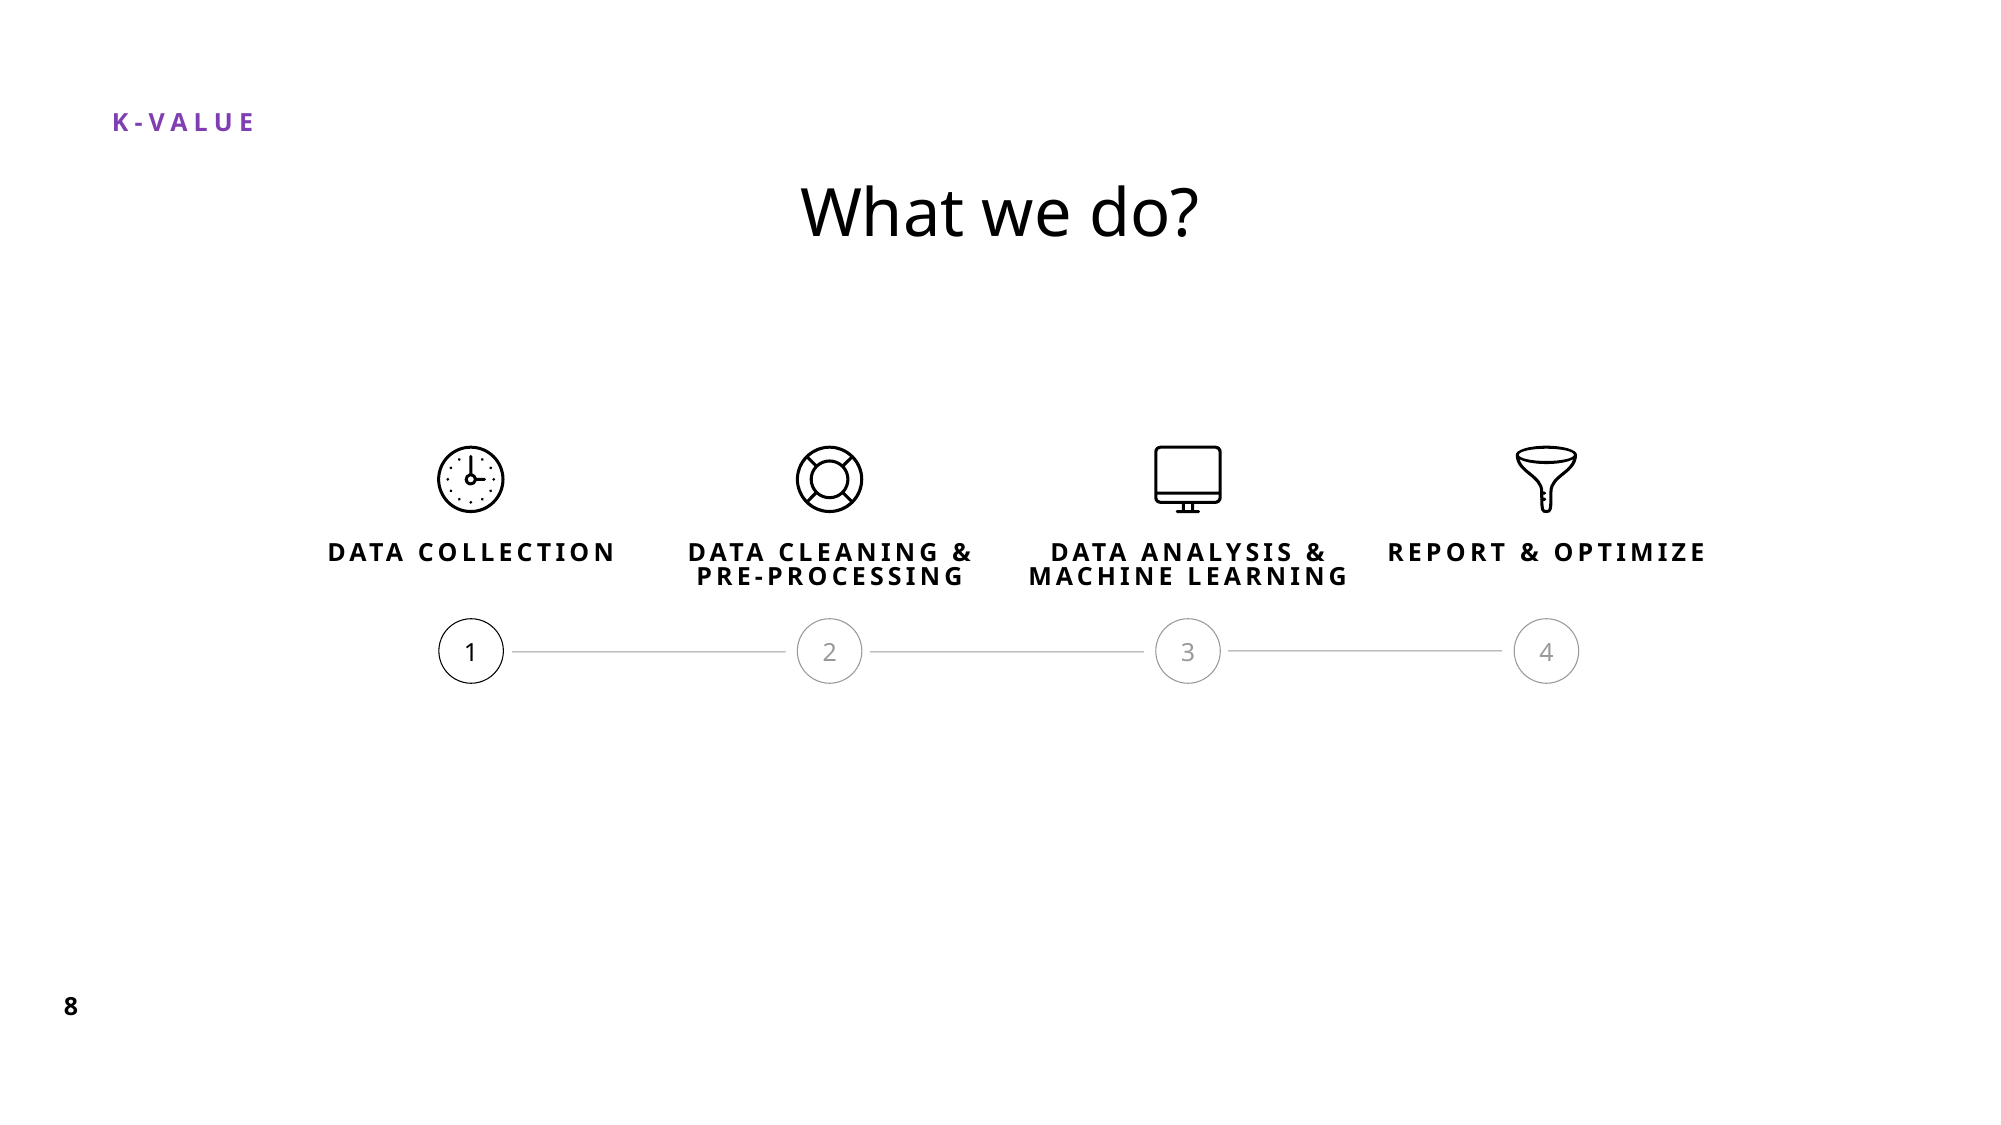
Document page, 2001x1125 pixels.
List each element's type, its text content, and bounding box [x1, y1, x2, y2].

text_box 4 [1513, 617, 1580, 685]
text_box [1041, 445, 1335, 592]
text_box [339, 445, 602, 568]
text_box 3 [1154, 617, 1222, 685]
text_box 1 [437, 617, 505, 685]
title What we do? [293, 171, 1707, 253]
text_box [1397, 445, 1695, 568]
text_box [698, 445, 961, 592]
text_box 2 [796, 617, 863, 685]
